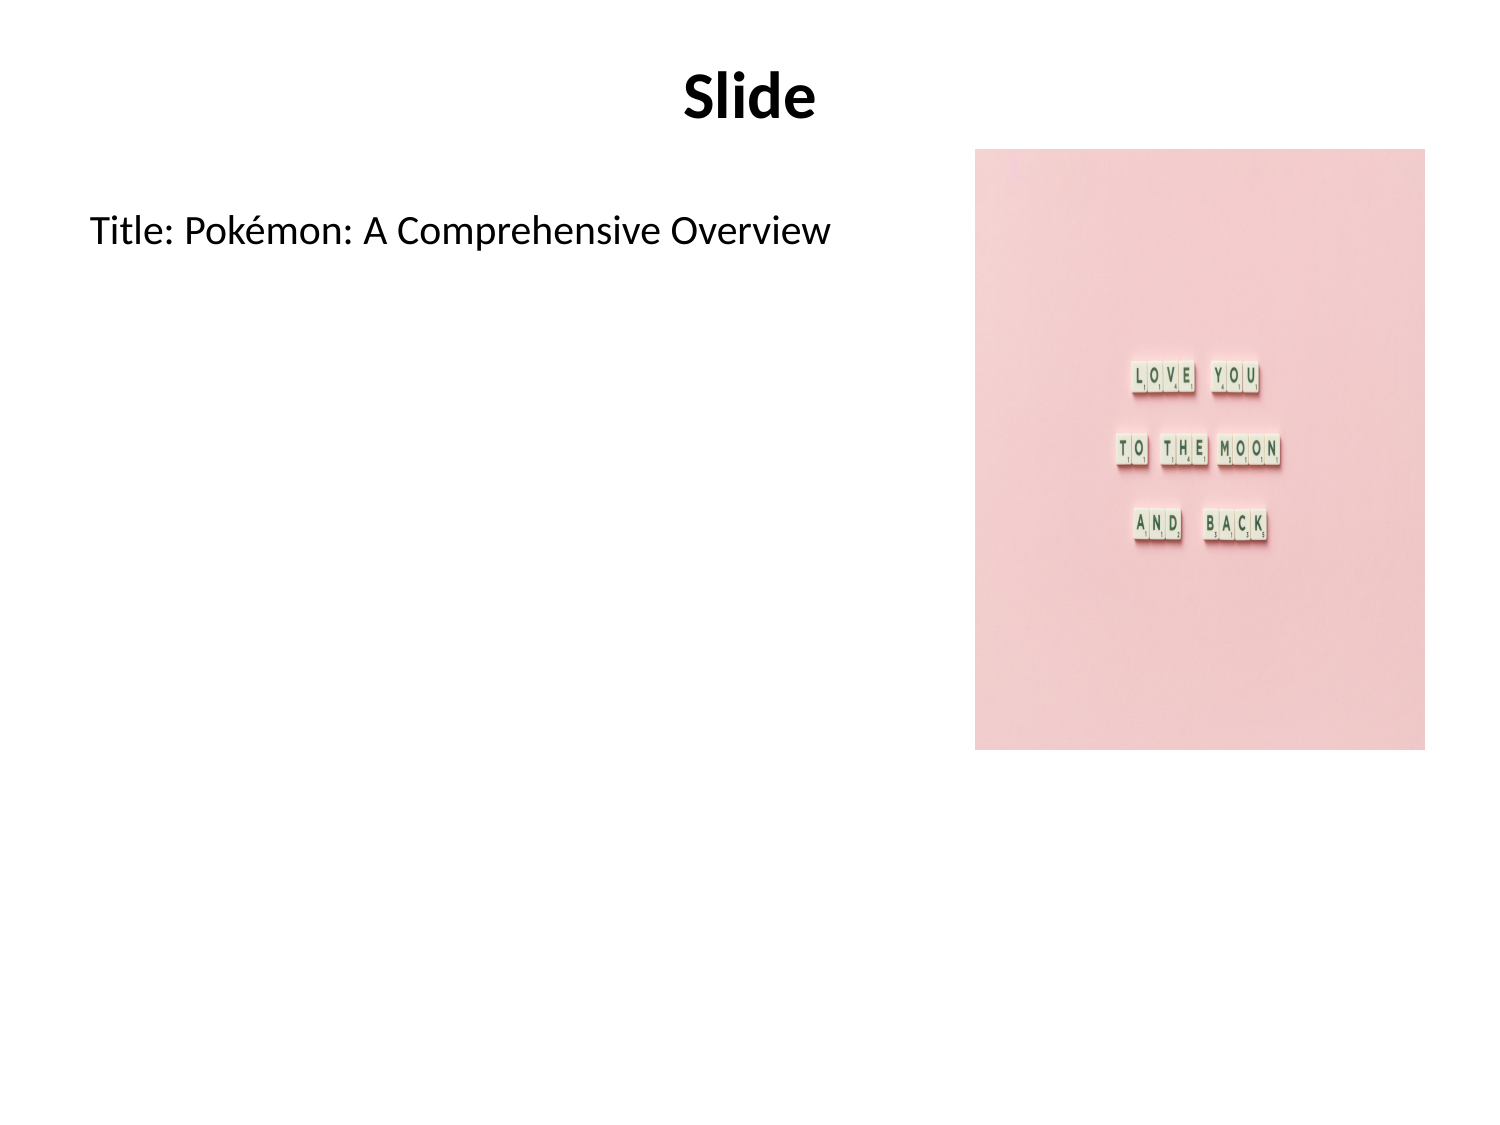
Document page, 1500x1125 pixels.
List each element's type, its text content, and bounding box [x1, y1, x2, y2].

text_box Title: Pokémon: A Comprehensive Overview [74, 149, 973, 260]
picture [974, 149, 1426, 751]
text_box Slide [668, 44, 832, 140]
